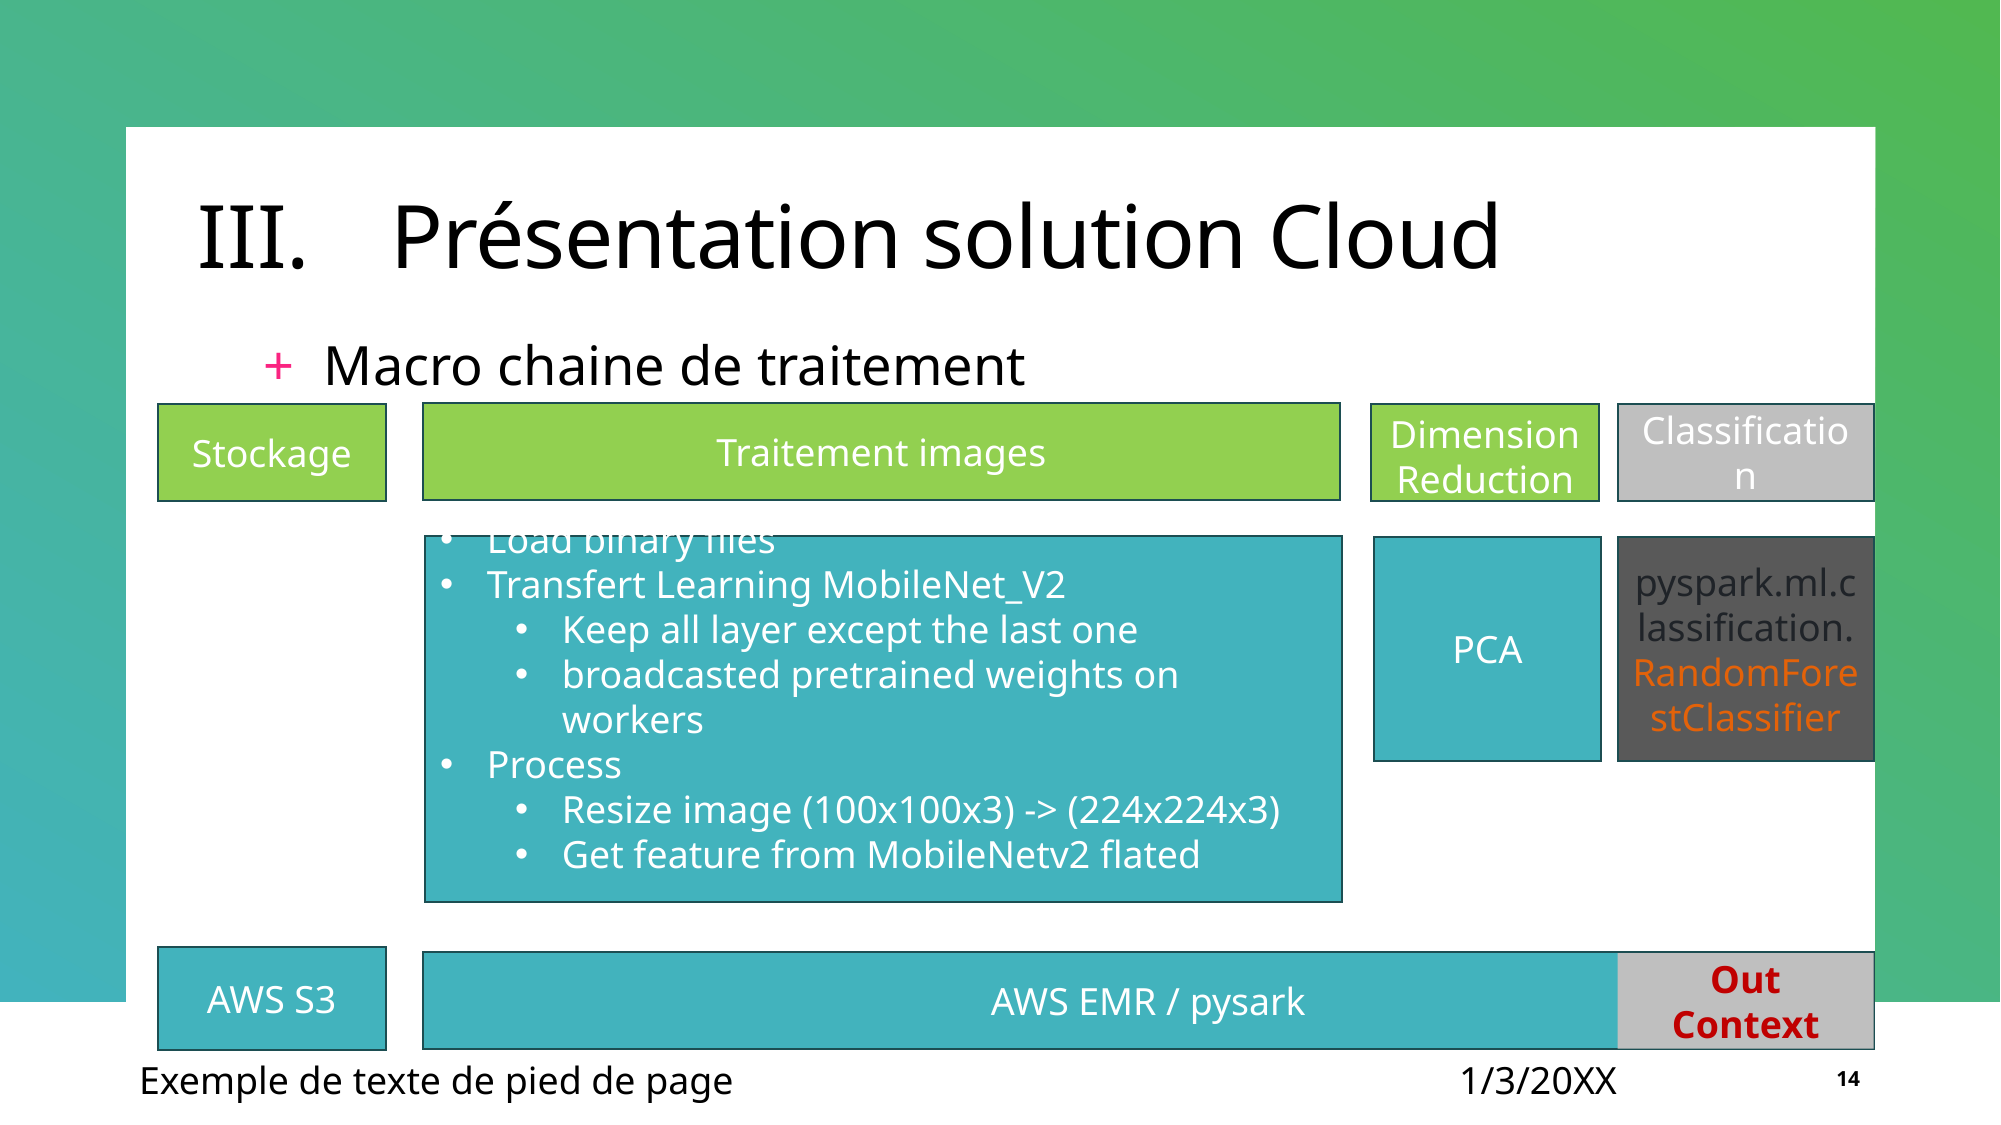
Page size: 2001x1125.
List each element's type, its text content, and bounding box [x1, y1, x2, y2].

text_box Présentation solution Cloud [182, 177, 1848, 300]
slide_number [1444, 1050, 1751, 1110]
text_box pyspark.ml.classification.RandomForestClassifier [1617, 536, 1875, 762]
text_box AWS S3 [157, 946, 387, 1051]
text_box Traitement images [422, 402, 1341, 501]
text_box Dimension Reduction [1370, 403, 1600, 502]
list Macro chaine de traitement [248, 320, 1749, 1001]
text_box Out Context [1617, 952, 1875, 1050]
text_box Classification [1617, 403, 1875, 502]
text_box Load binary files Transfert Learning MobileNet_V2 Keep all layer except the last one broadcasted pretrained weights on workers Process Resize image (100x100x3) -> (224x224x3) Get feature from MobileNetv2 flated [424, 535, 1343, 903]
text_box Stockage [157, 403, 387, 502]
text_box PCA [1373, 536, 1602, 762]
text_box AWS EMR / pysark [422, 951, 1875, 1050]
footer Exemple de texte de pied de page [124, 1050, 1125, 1110]
slide_number 14 [1788, 1050, 1875, 1110]
